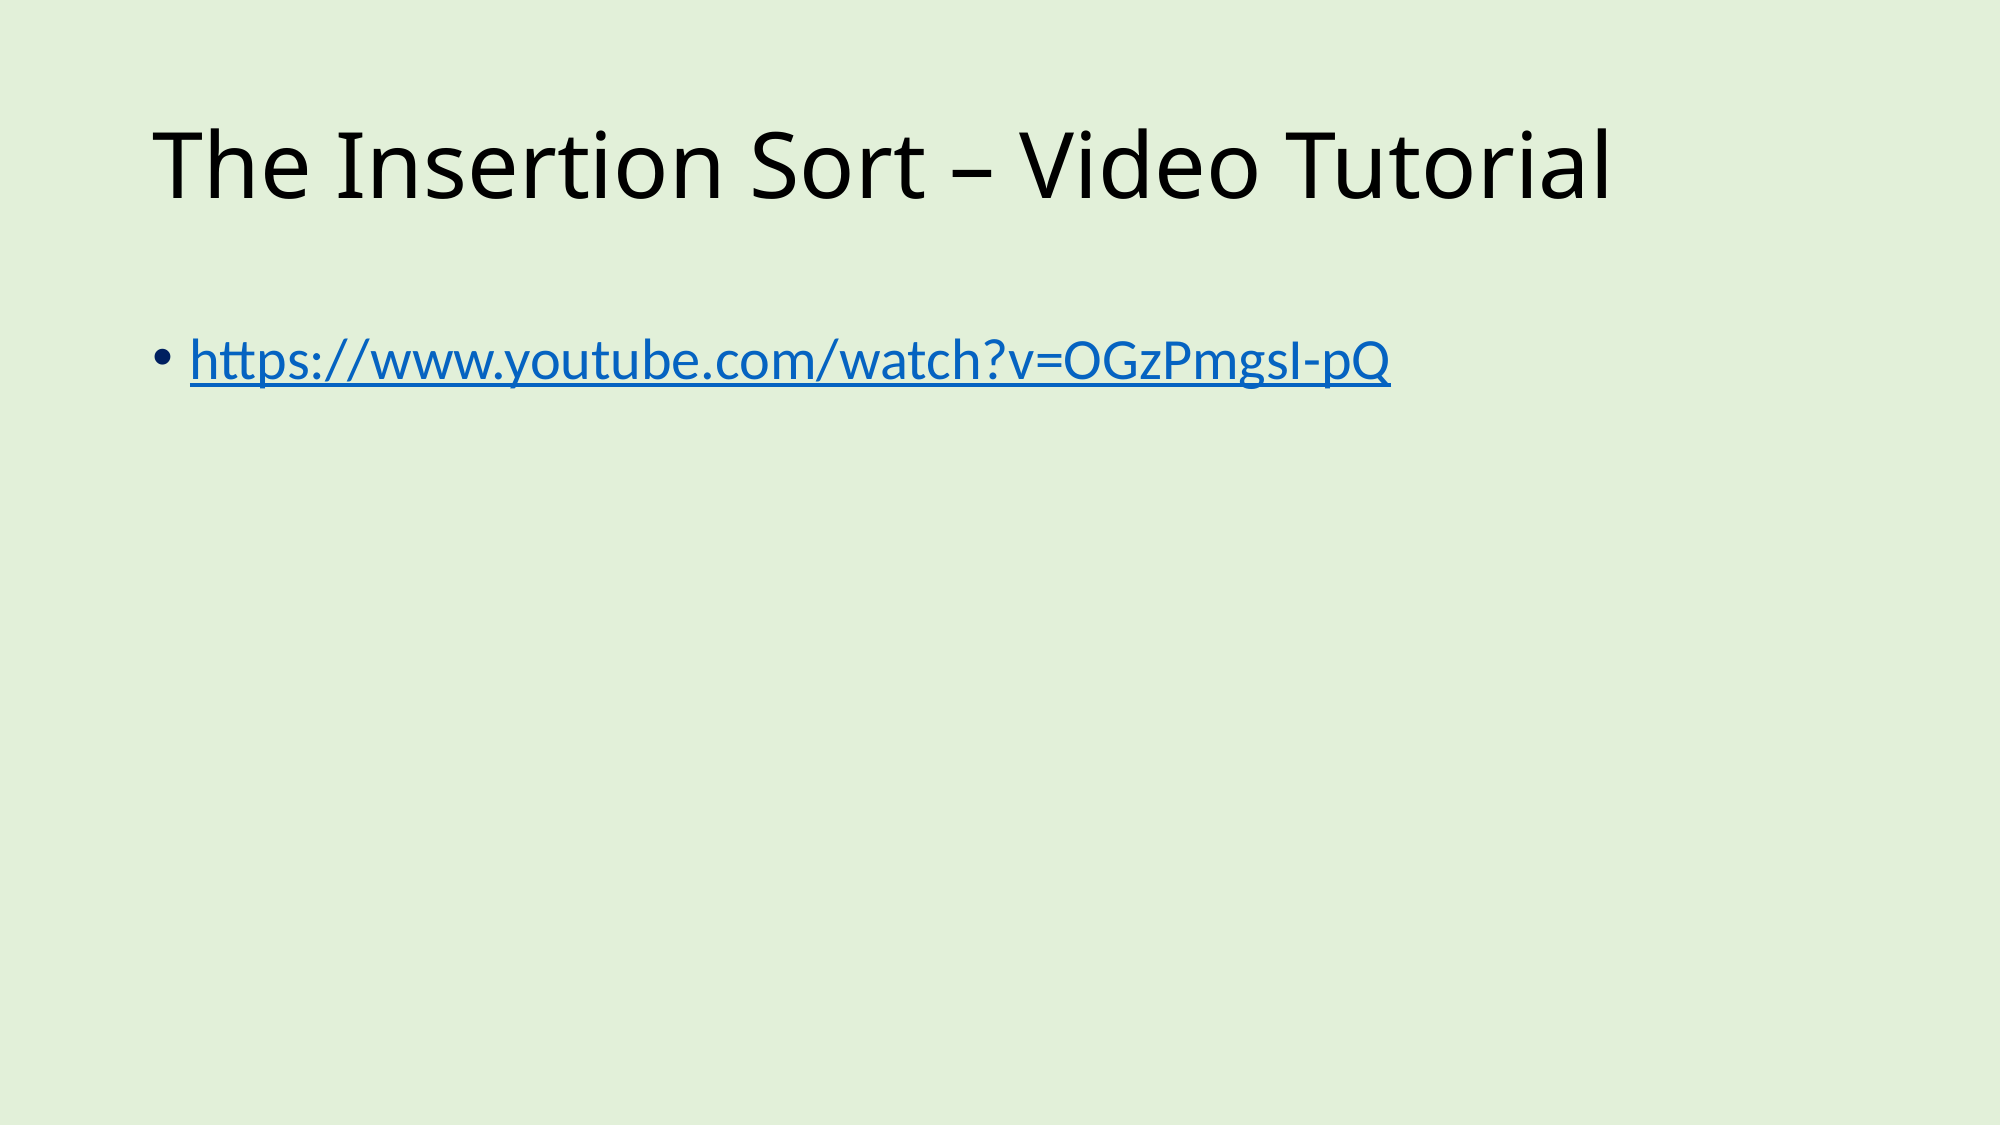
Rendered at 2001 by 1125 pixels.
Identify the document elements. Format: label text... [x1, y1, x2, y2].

list https://www.youtube.com/watch?v=OGzPmgsI-pQ [137, 299, 1863, 1014]
title The Insertion Sort – Video Tutorial [137, 59, 1863, 278]
